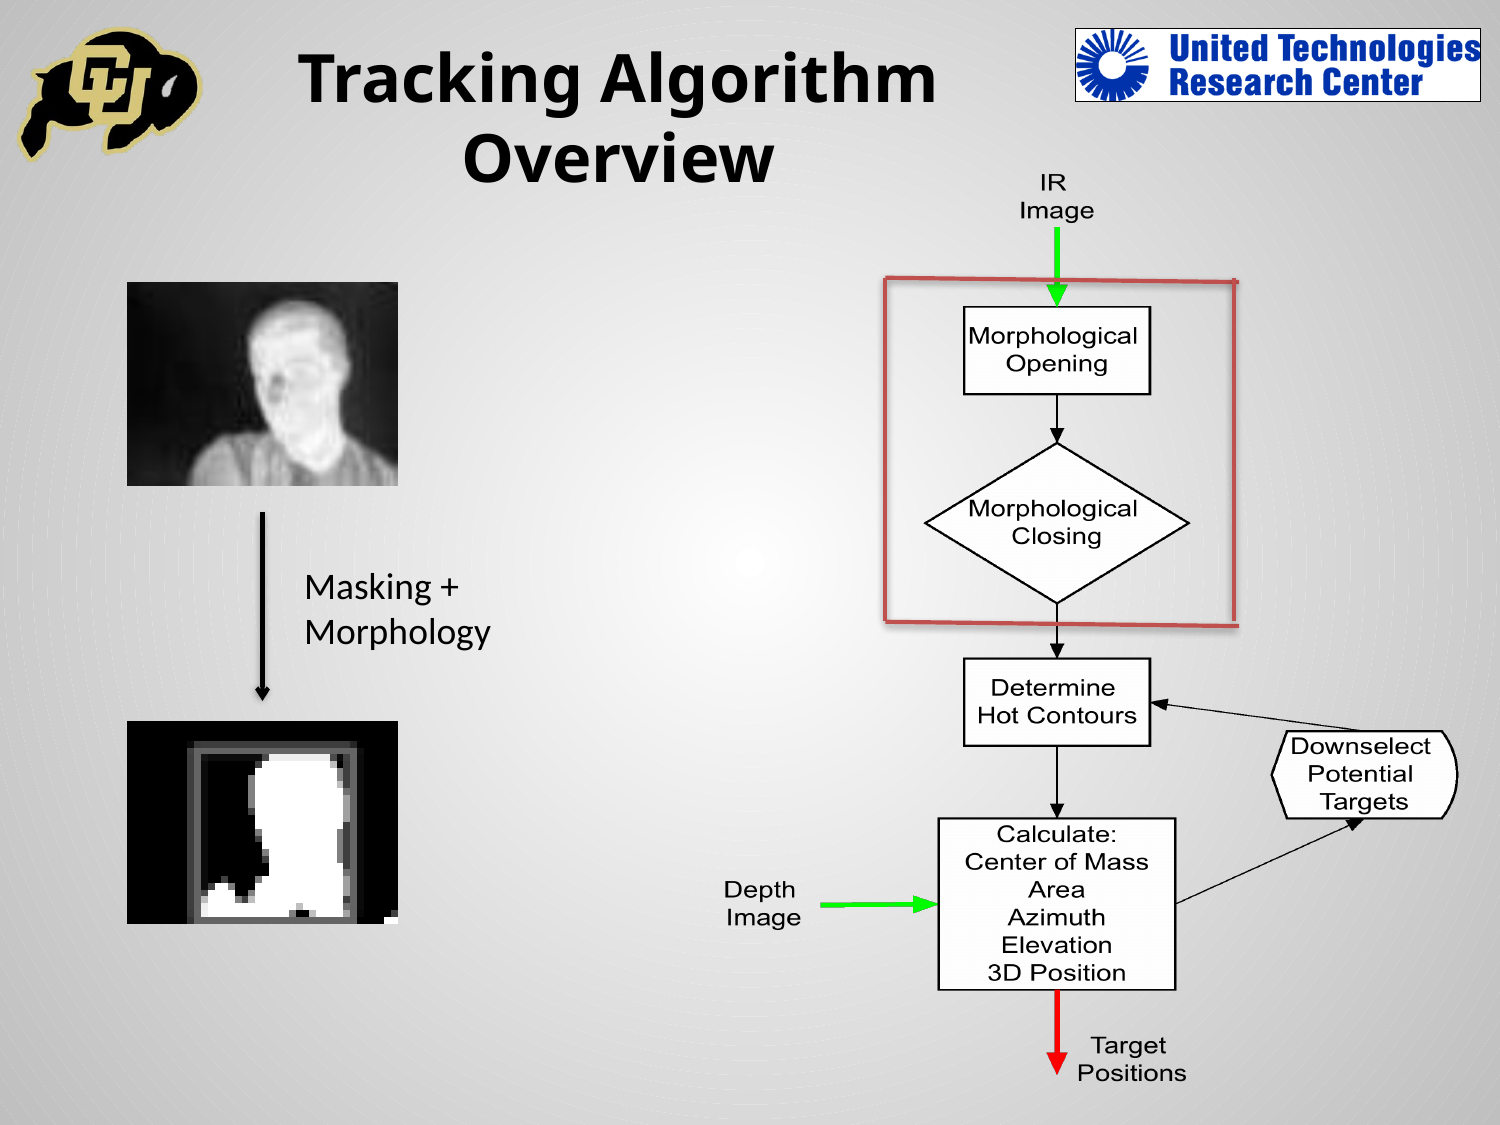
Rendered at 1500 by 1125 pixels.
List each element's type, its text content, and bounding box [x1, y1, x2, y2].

text_box Tracking Algorithm Overview [226, 28, 1051, 204]
picture [0, 0, 223, 202]
text_box Masking + Morphology [289, 554, 507, 660]
picture [127, 720, 399, 925]
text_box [711, 166, 1462, 1090]
picture [126, 281, 399, 486]
picture [1075, 28, 1481, 103]
